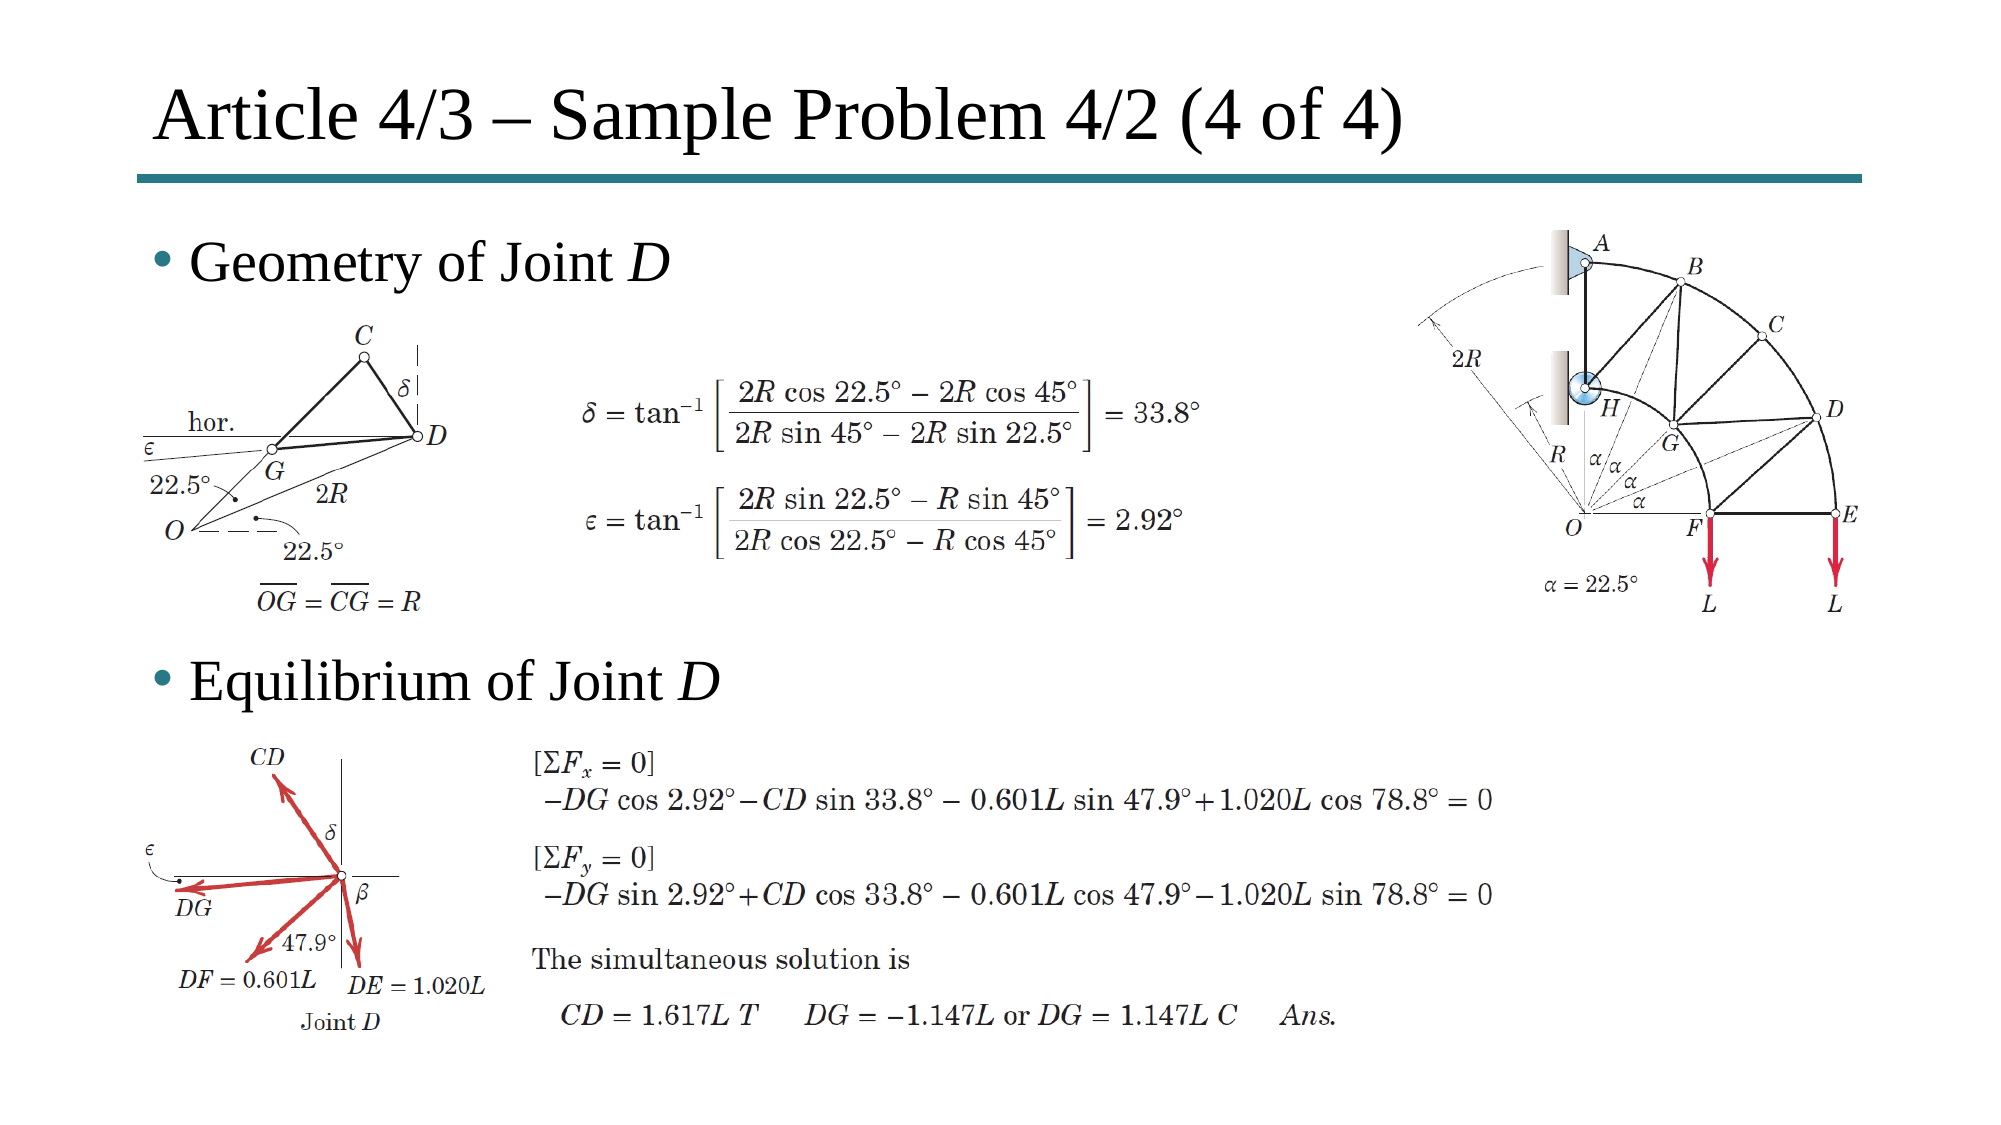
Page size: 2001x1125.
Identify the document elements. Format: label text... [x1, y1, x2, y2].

picture [525, 742, 1501, 917]
list Geometry of Joint D Equilibrium of Joint D [137, 223, 1863, 1091]
picture [525, 933, 1351, 1036]
picture [1412, 223, 1863, 618]
picture [137, 321, 1387, 618]
picture [137, 742, 489, 1036]
title Article 4/3 – Sample Problem 4/2 (4 of 4) [137, 59, 1863, 170]
